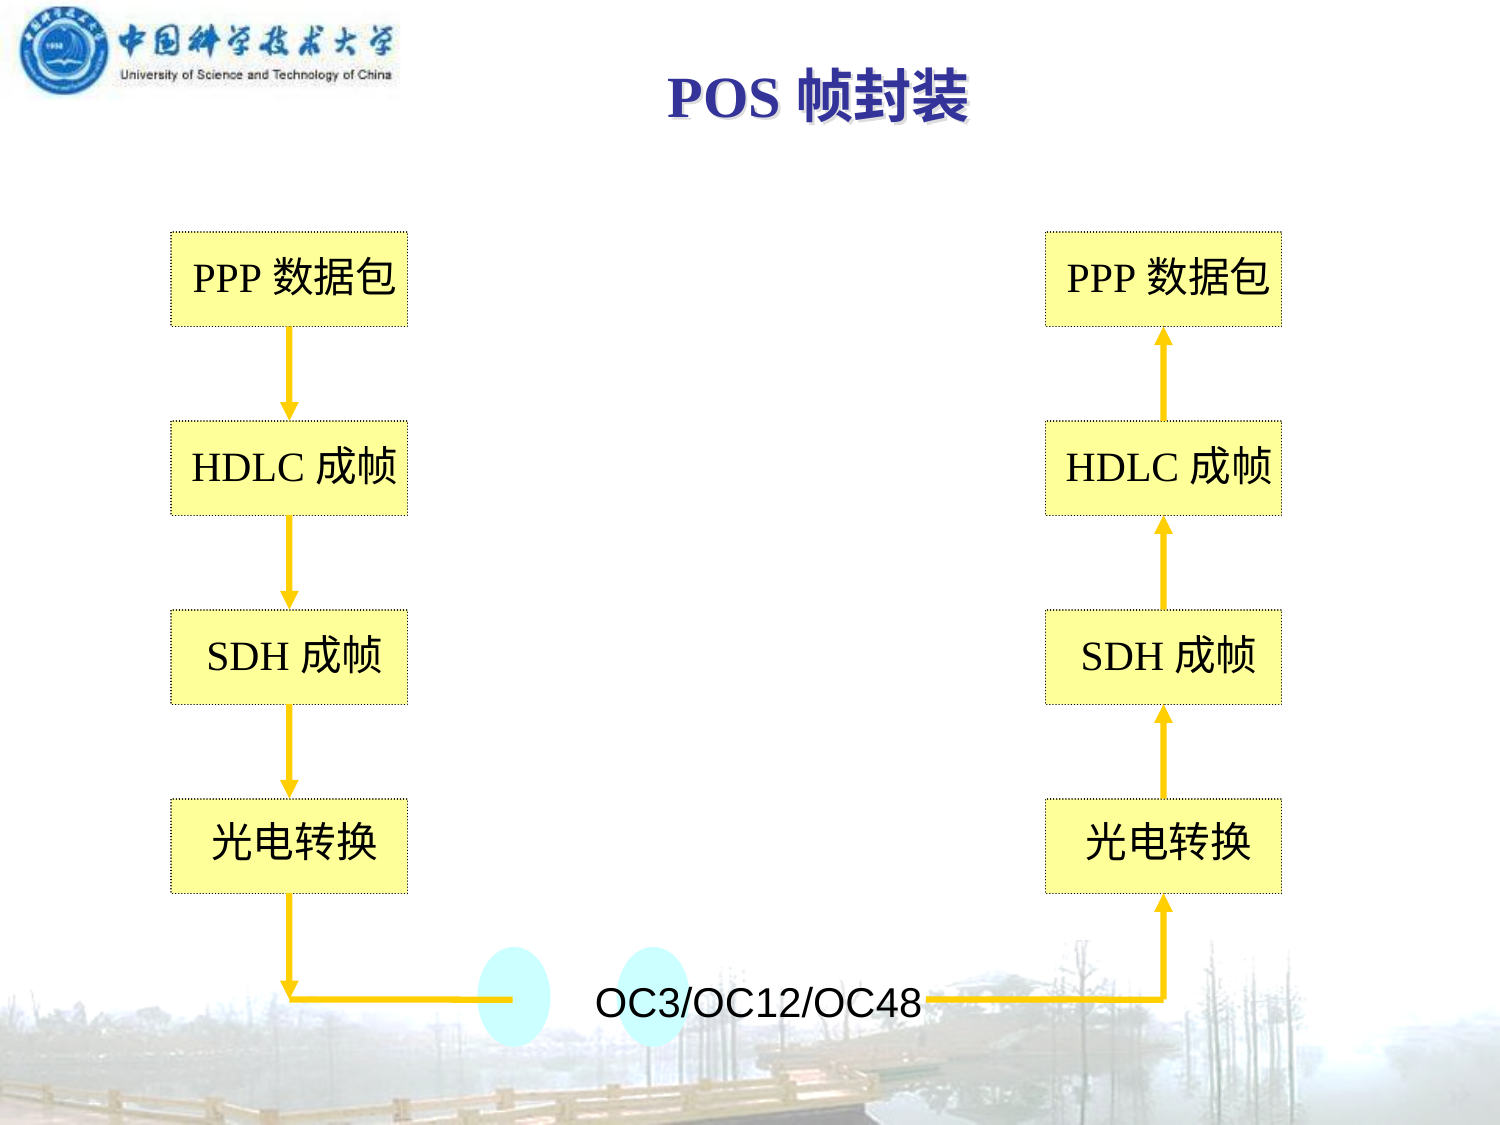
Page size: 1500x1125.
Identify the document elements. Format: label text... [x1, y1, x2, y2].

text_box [1045, 609, 1282, 705]
text_box [1157, 335, 1170, 419]
text_box [1157, 902, 1170, 1000]
picture [0, 0, 422, 103]
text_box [170, 231, 409, 1000]
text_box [477, 946, 923, 1048]
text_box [1045, 420, 1284, 516]
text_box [1045, 798, 1282, 894]
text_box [0, 940, 1500, 1125]
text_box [1045, 231, 1282, 327]
text_box [1157, 524, 1170, 608]
text_box POS帧封装 [237, 37, 1400, 150]
text_box [1157, 713, 1170, 797]
